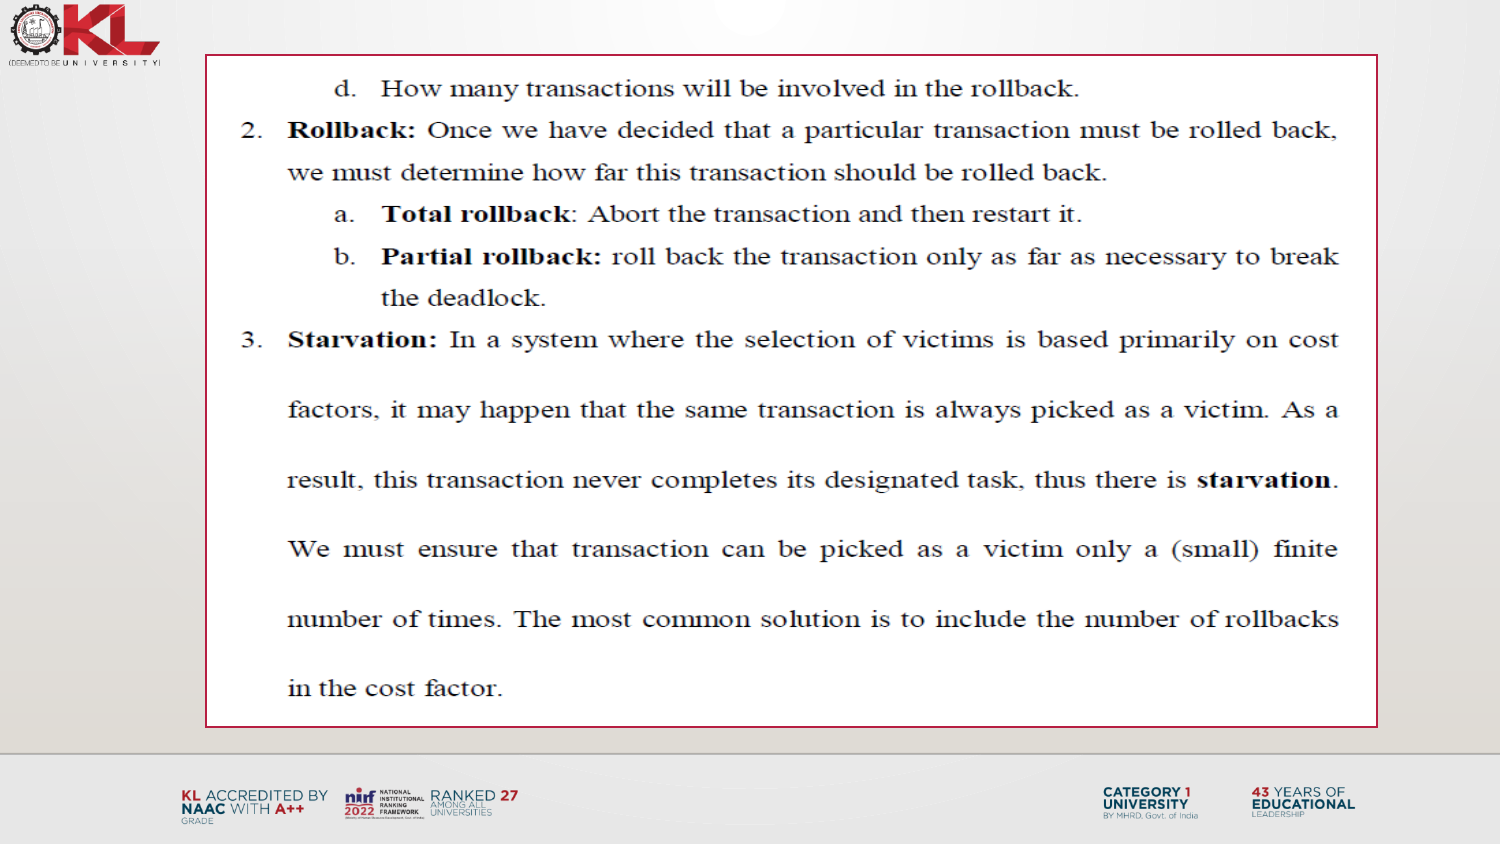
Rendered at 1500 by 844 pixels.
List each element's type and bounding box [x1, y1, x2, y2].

picture [9, 4, 160, 66]
picture [1085, 784, 1360, 826]
picture [206, 55, 1377, 727]
picture [178, 784, 537, 828]
